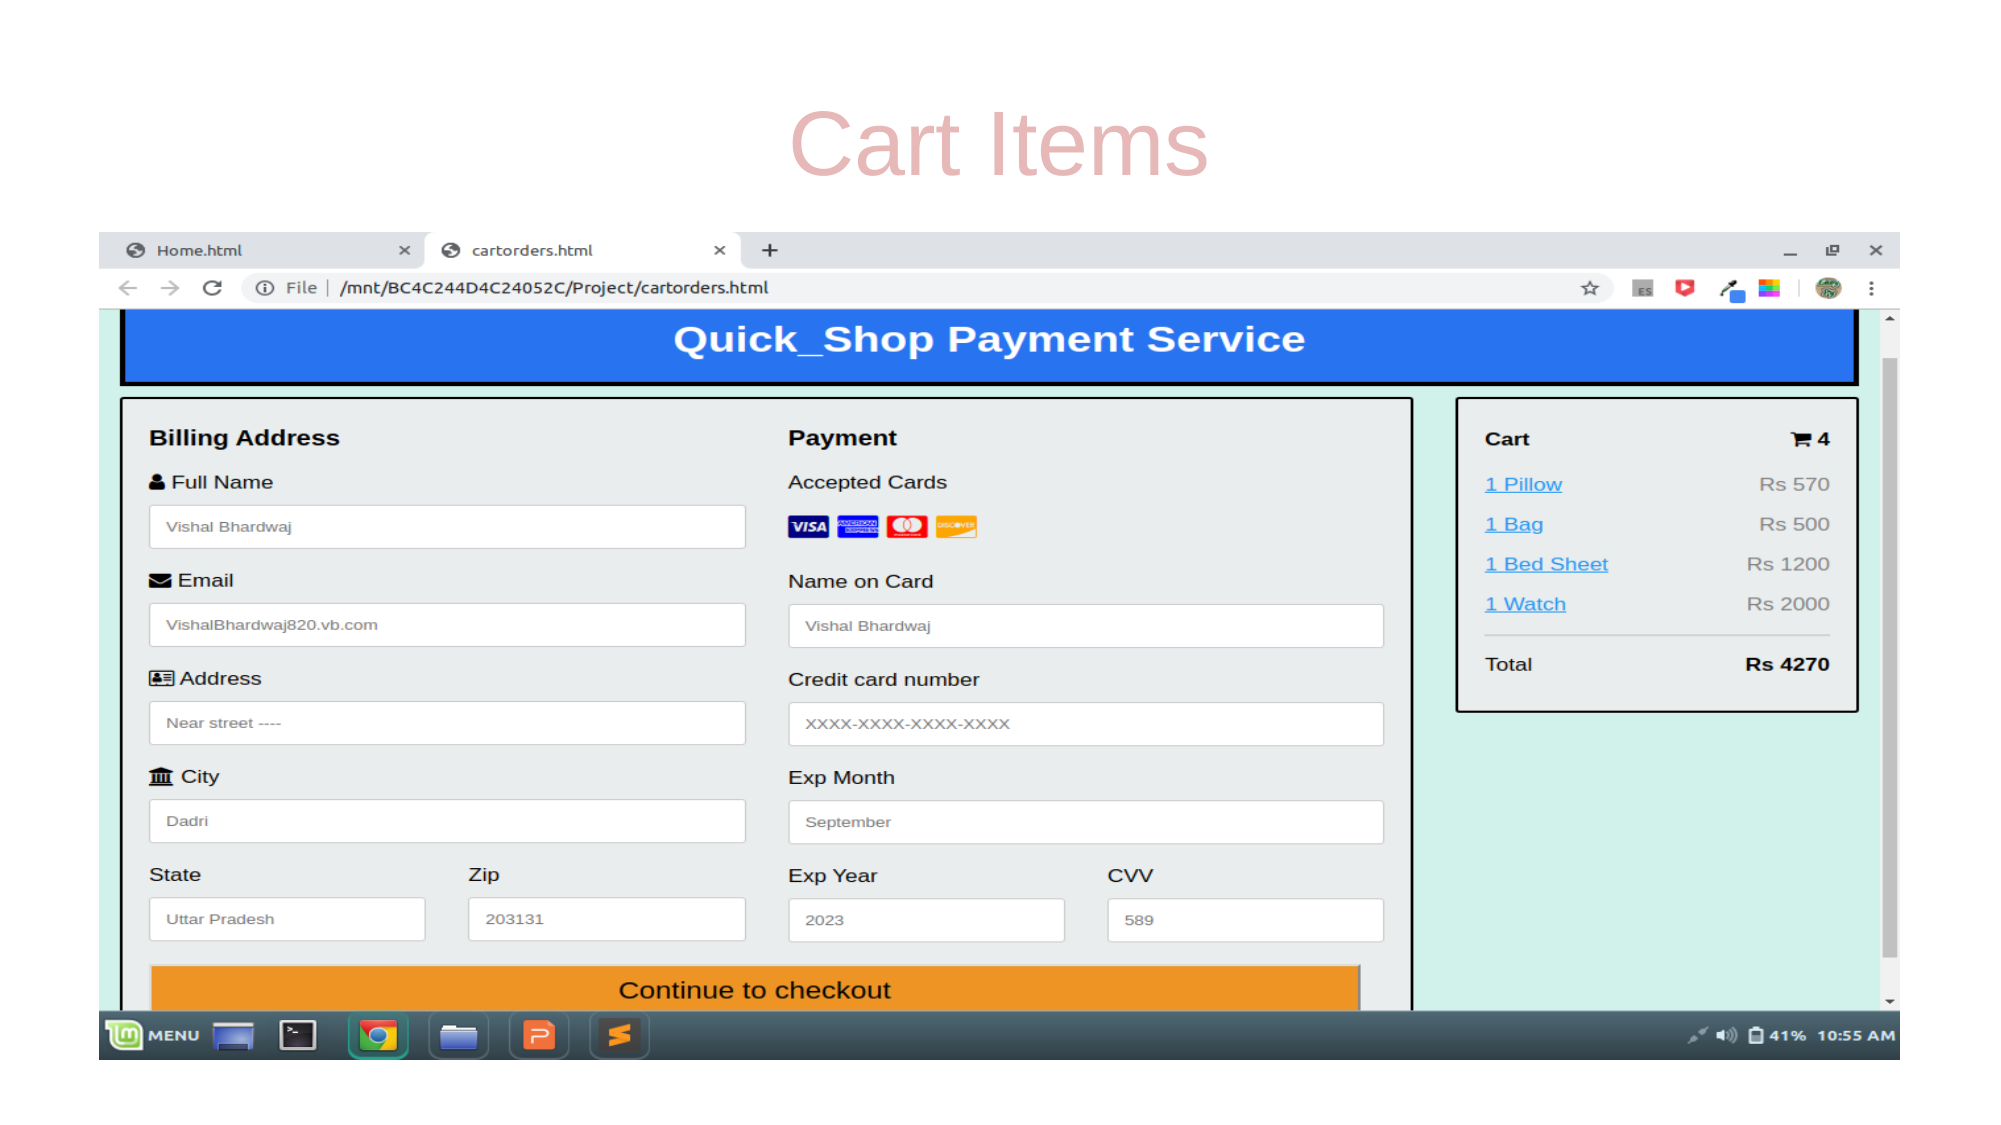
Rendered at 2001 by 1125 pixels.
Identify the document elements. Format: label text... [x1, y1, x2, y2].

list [99, 232, 1900, 1060]
title Cart Items [99, 44, 1901, 233]
